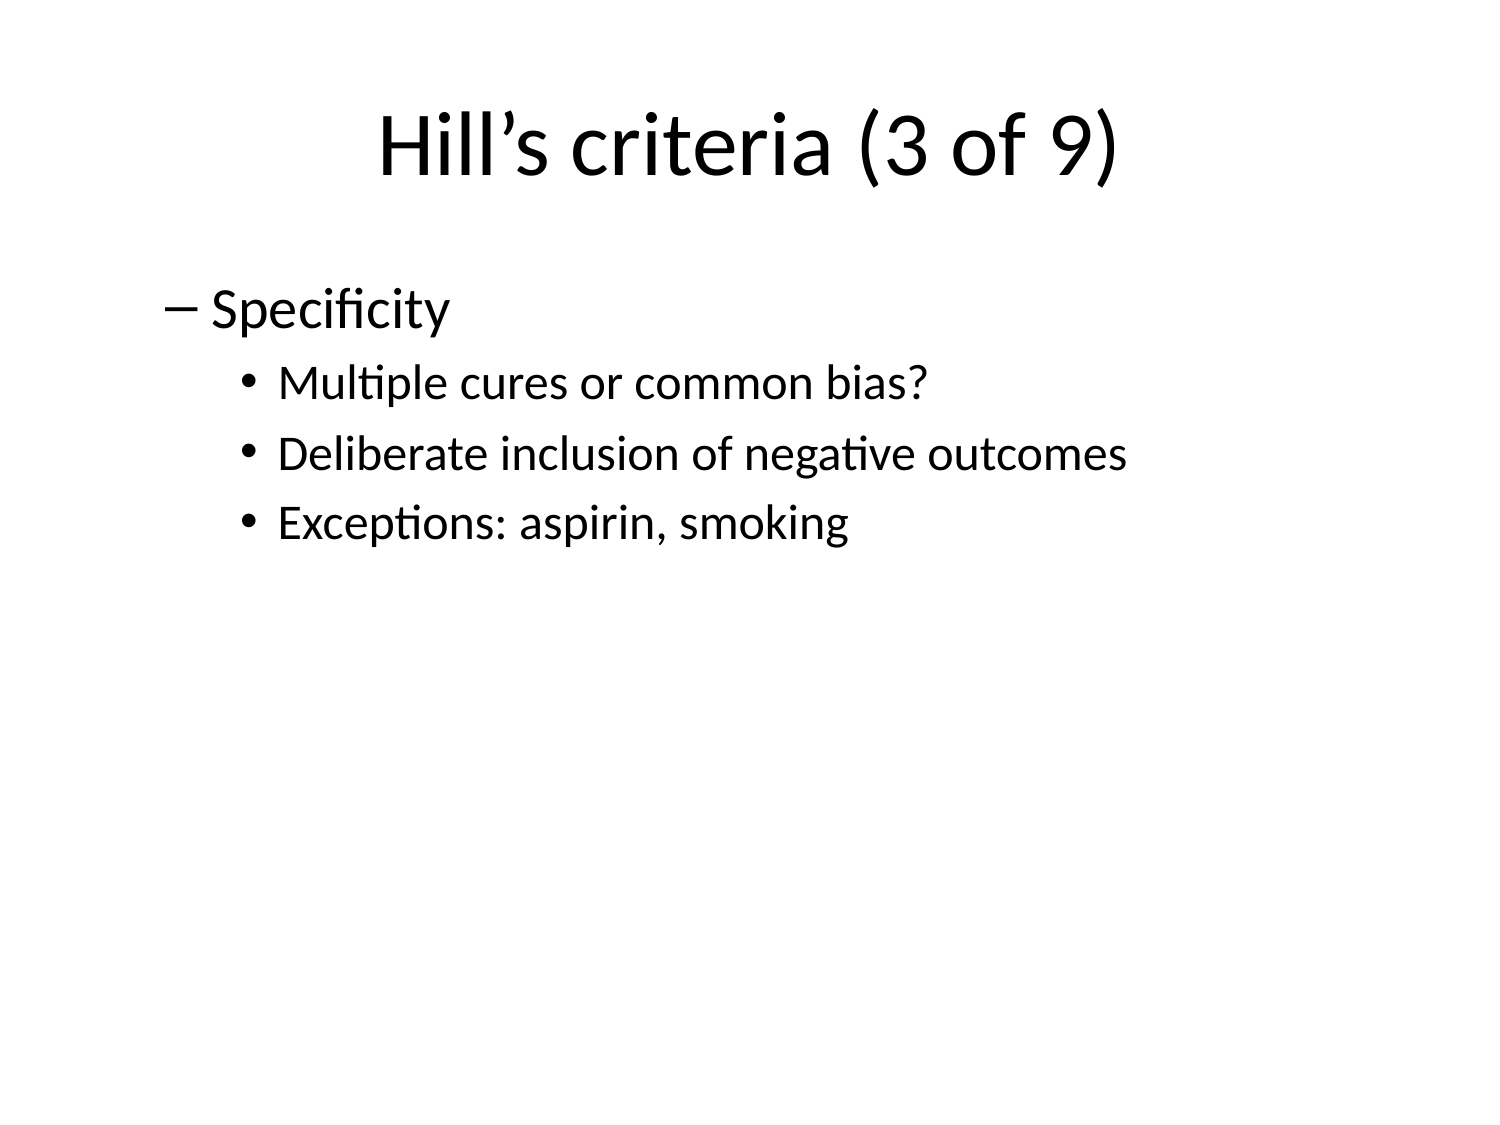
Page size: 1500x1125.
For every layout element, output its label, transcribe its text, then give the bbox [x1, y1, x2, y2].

title Hill’s criteria (3 of 9) [75, 45, 1425, 233]
list Specificity Multiple cures or common bias? Deliberate inclusion of negative outcomes Exceptions: aspirin, smoking [75, 262, 1425, 1005]
